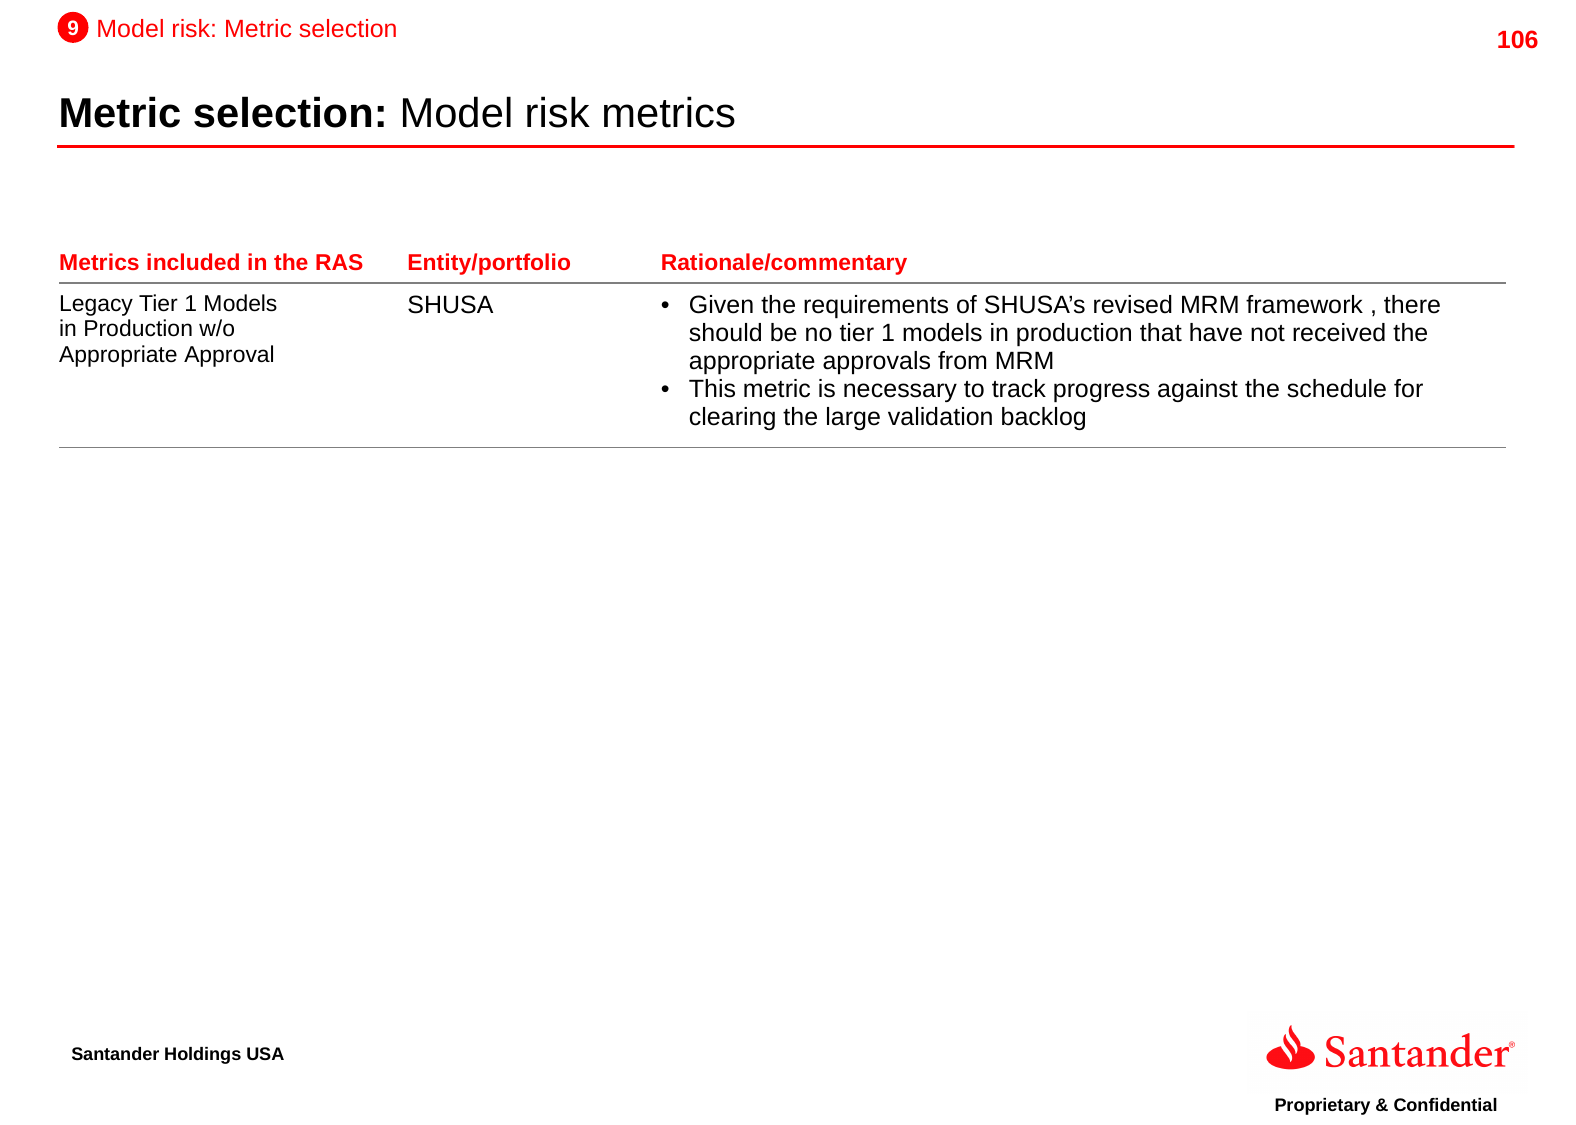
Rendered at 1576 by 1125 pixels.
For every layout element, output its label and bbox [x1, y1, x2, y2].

table_cell [59, 284, 1506, 447]
picture [1247, 1011, 1528, 1094]
table_header [59, 240, 1506, 282]
text_box [43, 85, 1576, 144]
text_box [57, 11, 400, 44]
